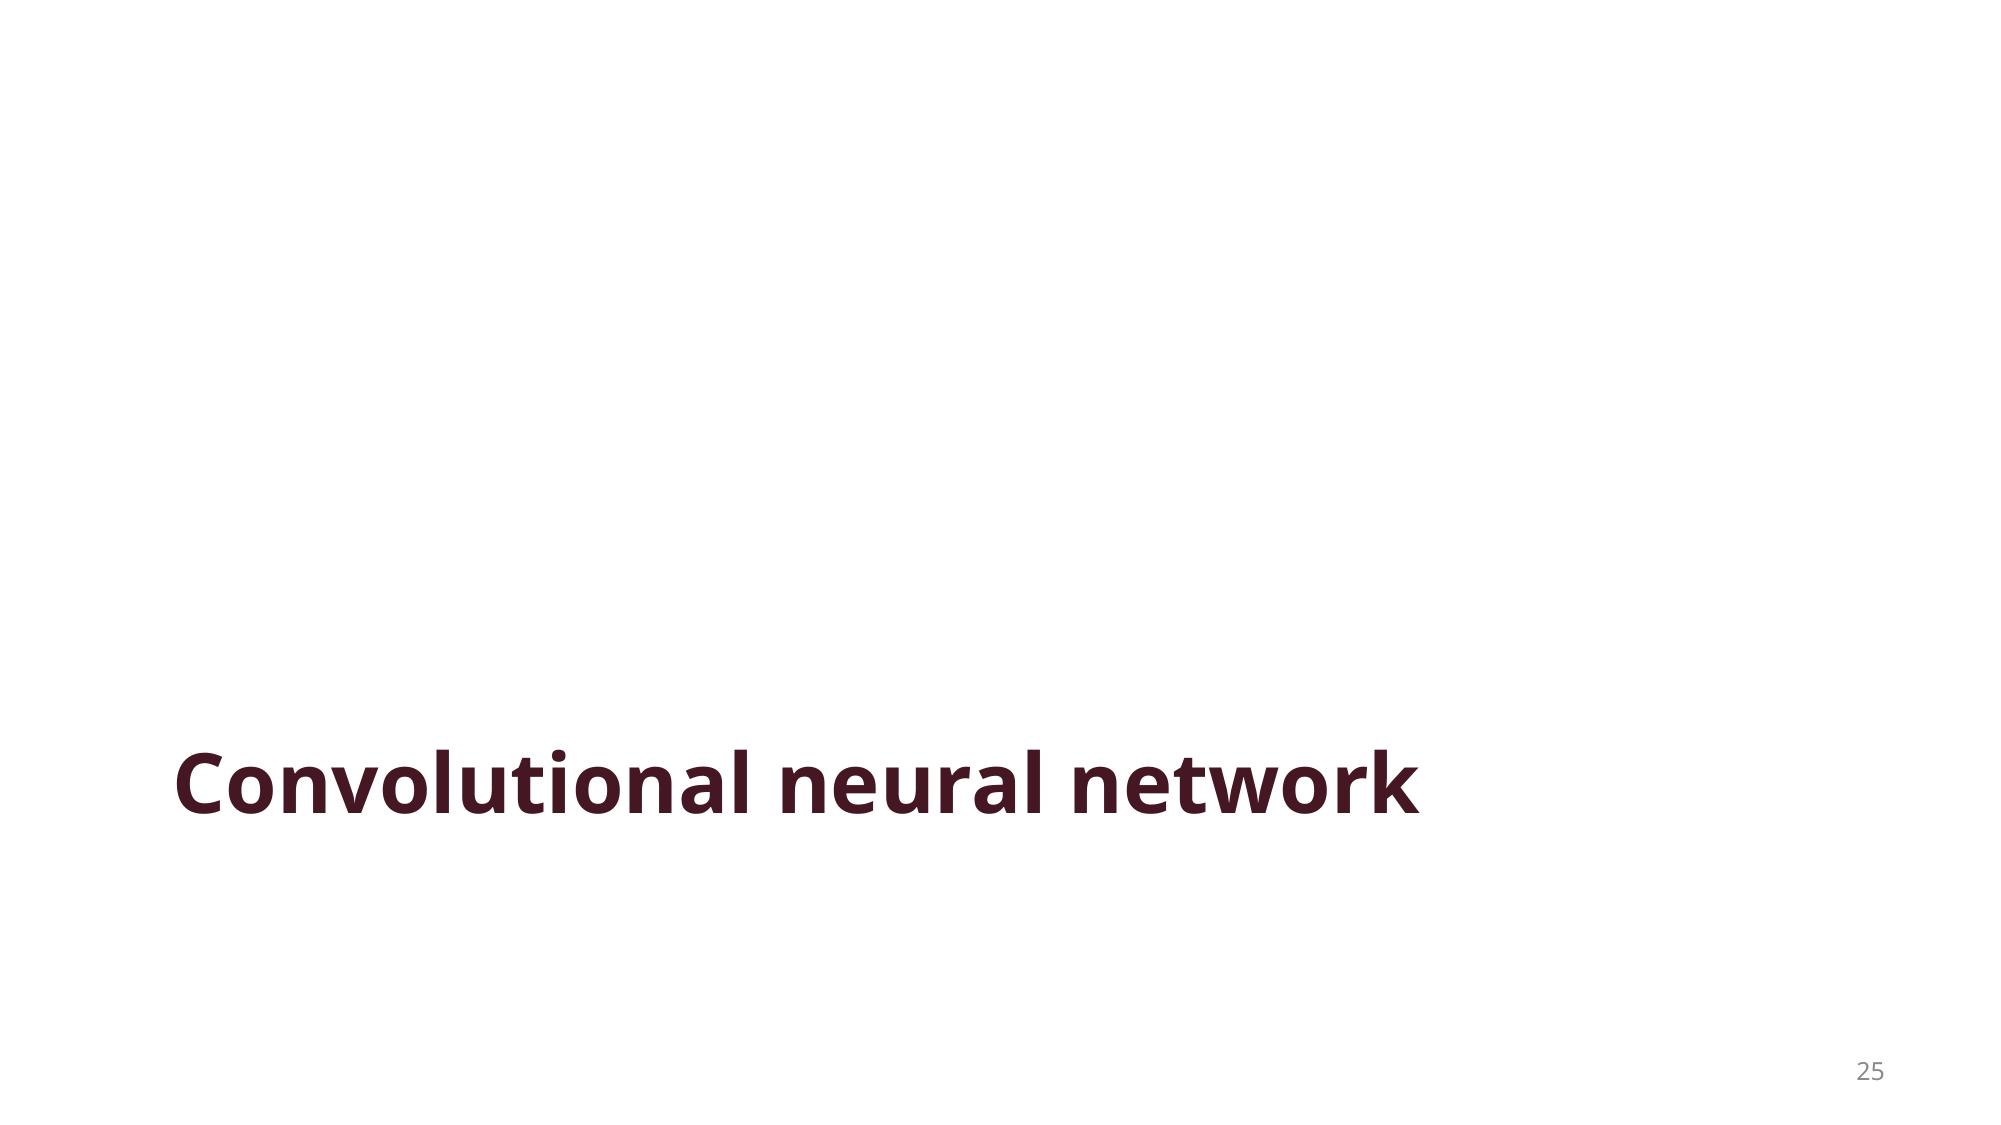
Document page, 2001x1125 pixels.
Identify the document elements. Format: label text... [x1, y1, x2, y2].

slide_number 25 [1433, 1042, 1900, 1103]
title Convolutional neural network [157, 722, 1858, 947]
